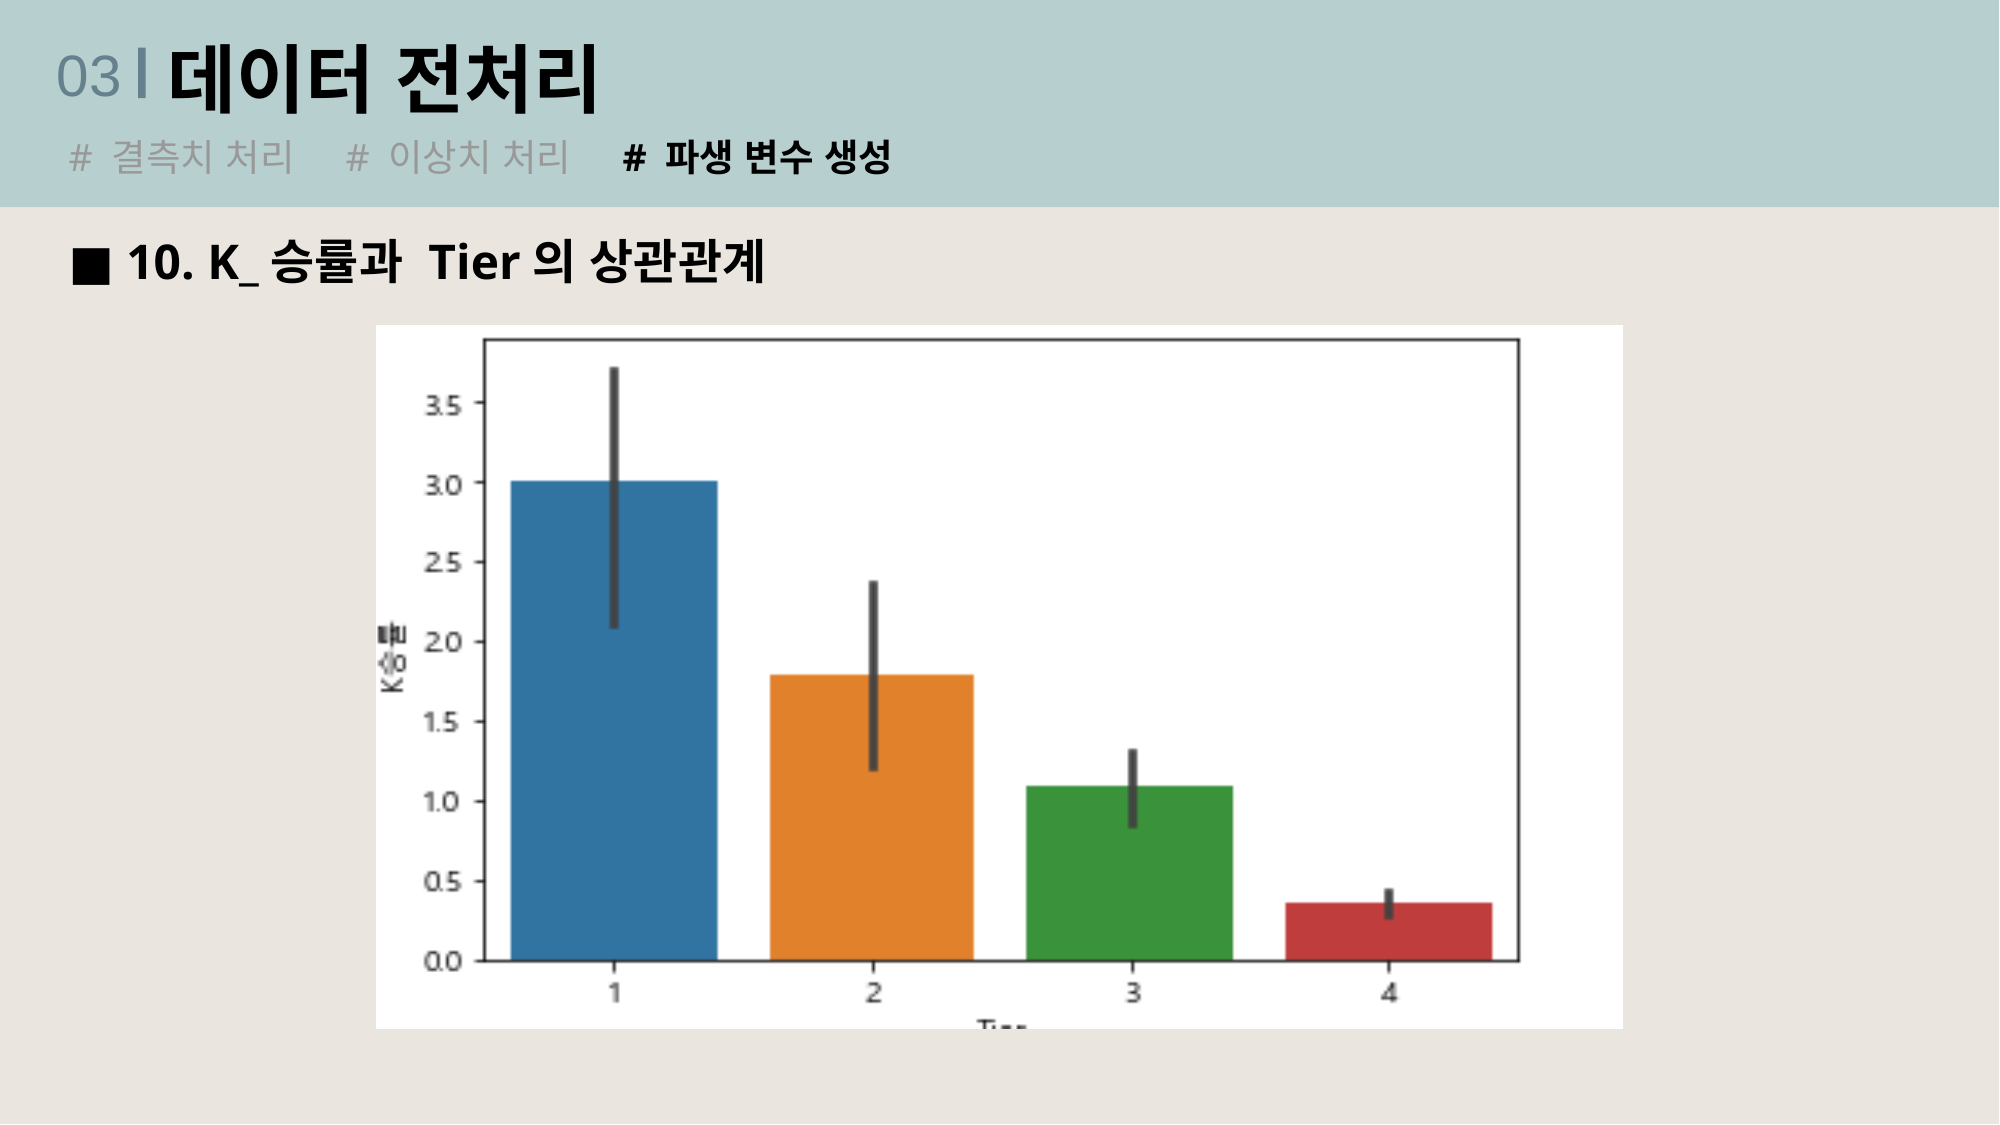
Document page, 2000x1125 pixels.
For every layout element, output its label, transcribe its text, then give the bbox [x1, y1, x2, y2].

text_box [0, 0, 2000, 208]
text_box ■ 10. K_승률과 Tier의 상관관계 [53, 224, 944, 301]
text_box # 결측치 처리 # 이상치 처리 # 파생 변수 생성 [53, 125, 1294, 186]
picture [375, 325, 1624, 1030]
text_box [41, 24, 788, 117]
